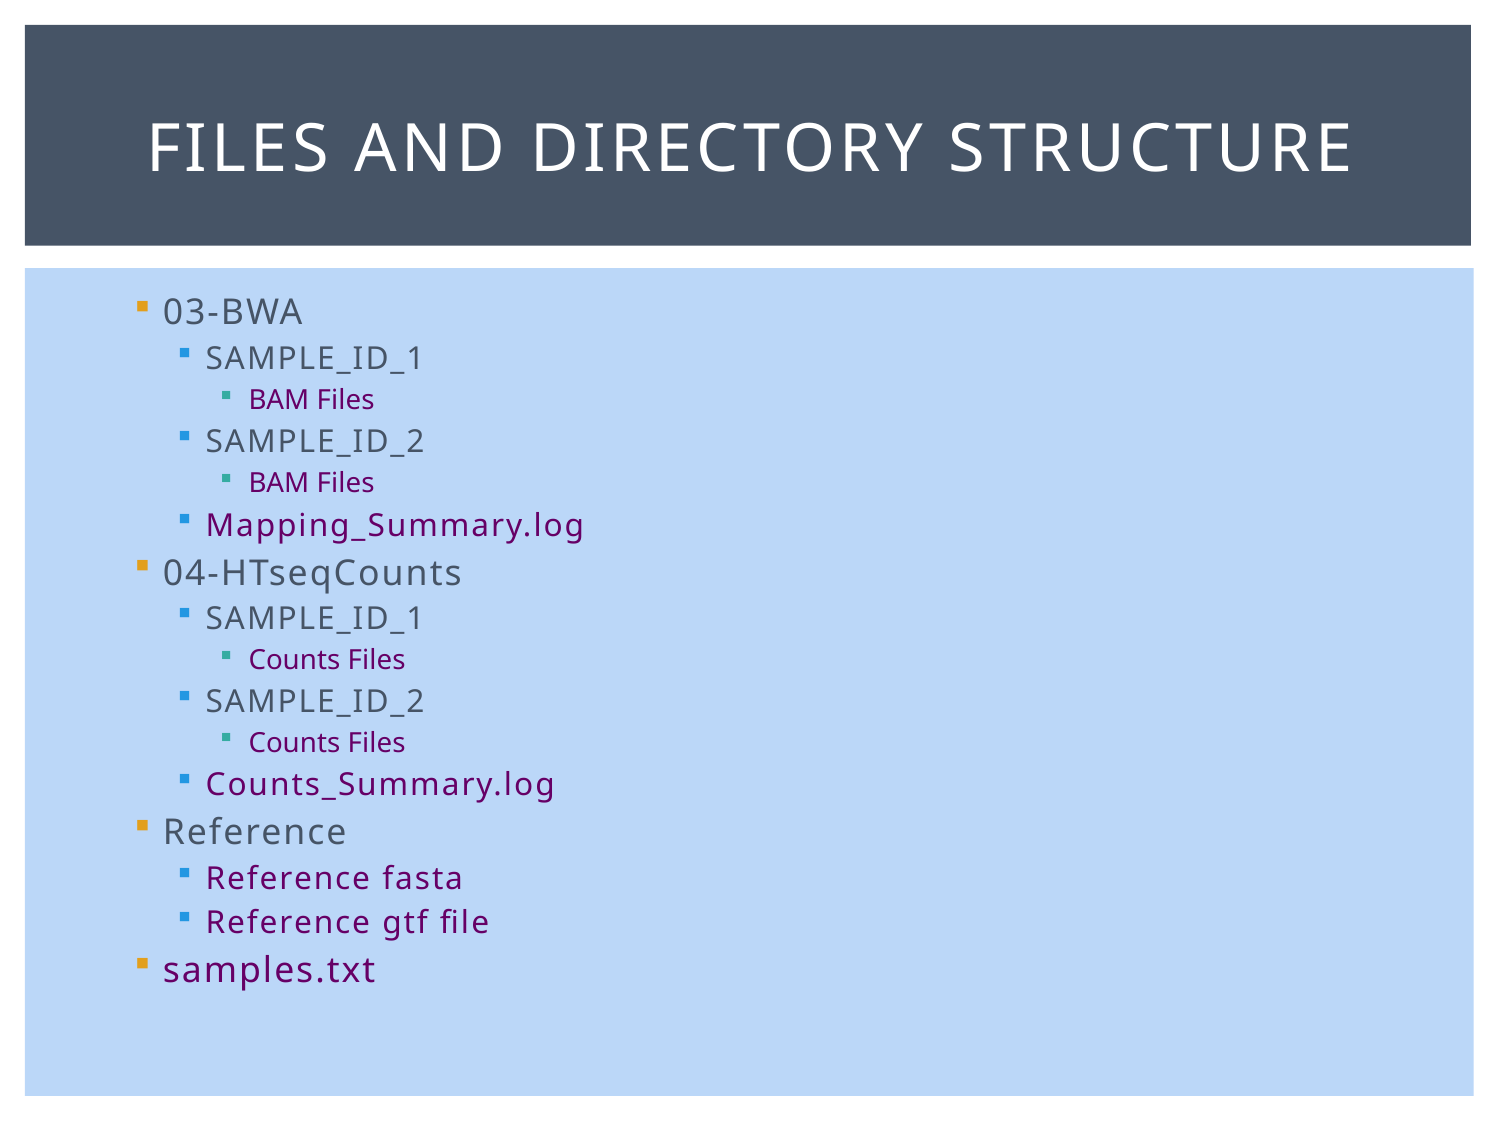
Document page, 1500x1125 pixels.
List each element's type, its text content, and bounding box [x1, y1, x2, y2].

list 03-BWA SAMPLE_ID_1 BAM Files SAMPLE_ID_2 BAM Files Mapping_Summary.log 04-HTseqCounts SAMPLE_ID_1 Counts Files SAMPLE_ID_2 Counts Files Counts_Summary.log Reference Reference fasta Reference gtf file samples.txt [62, 281, 1442, 1005]
title Files and Directory Structure [62, 58, 1438, 232]
